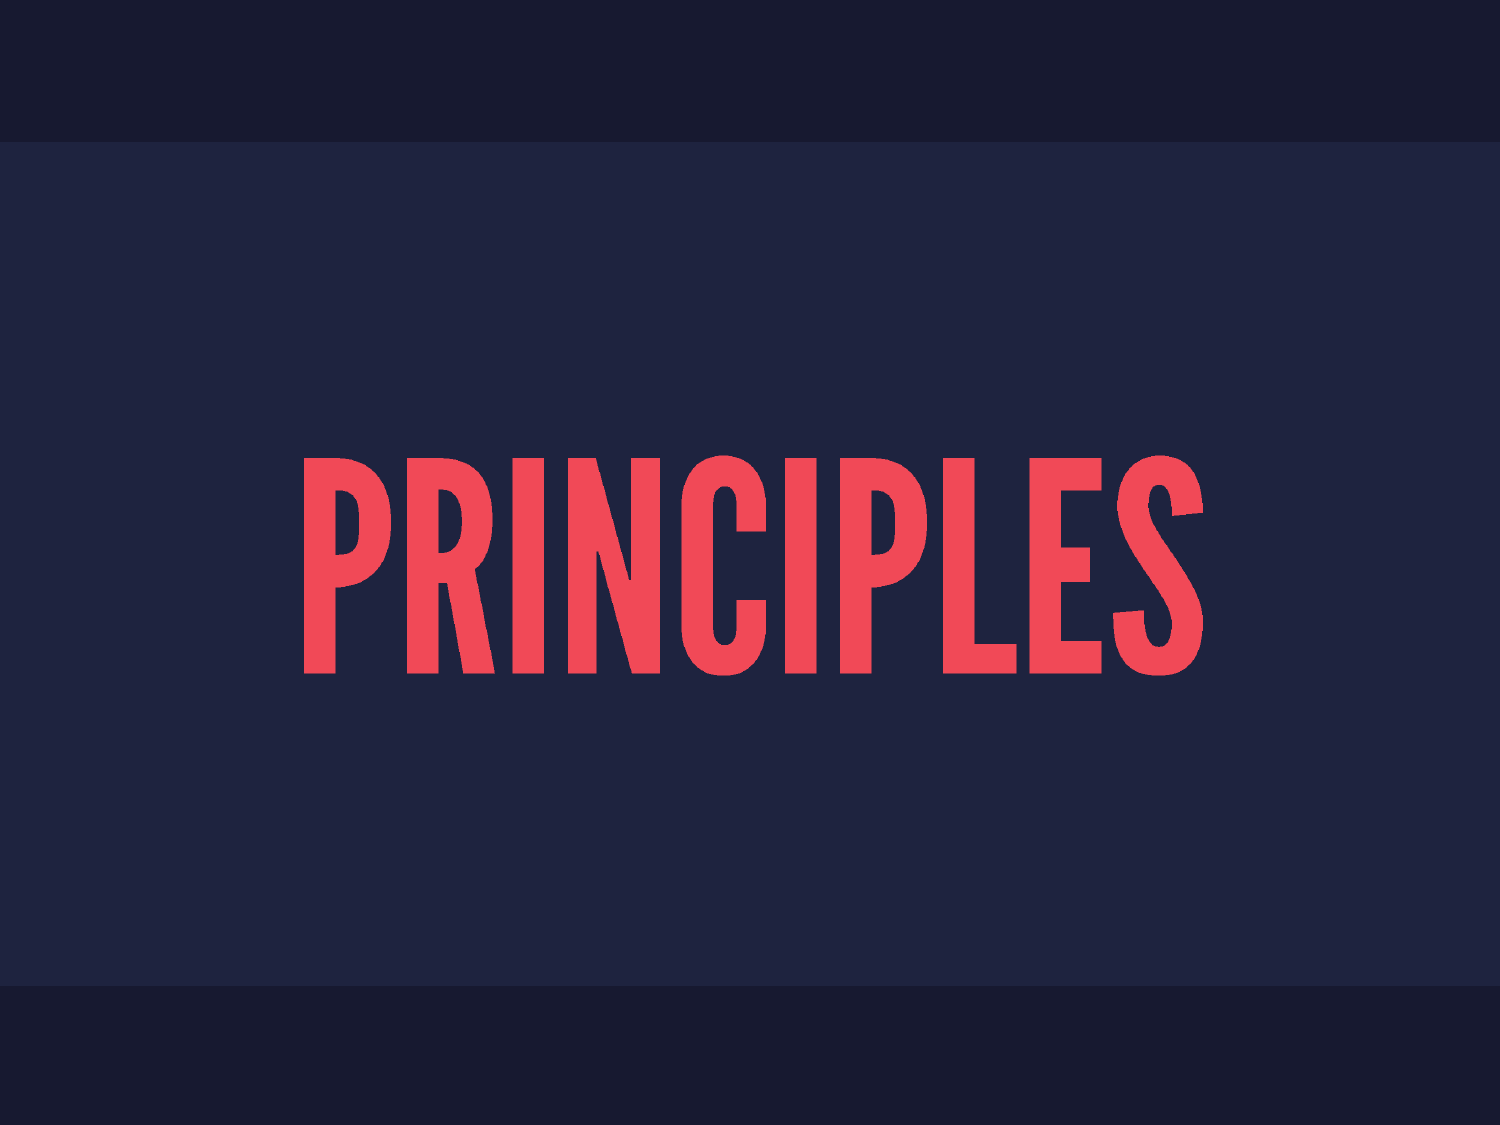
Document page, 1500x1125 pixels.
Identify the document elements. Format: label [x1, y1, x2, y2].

picture [0, 141, 1500, 987]
